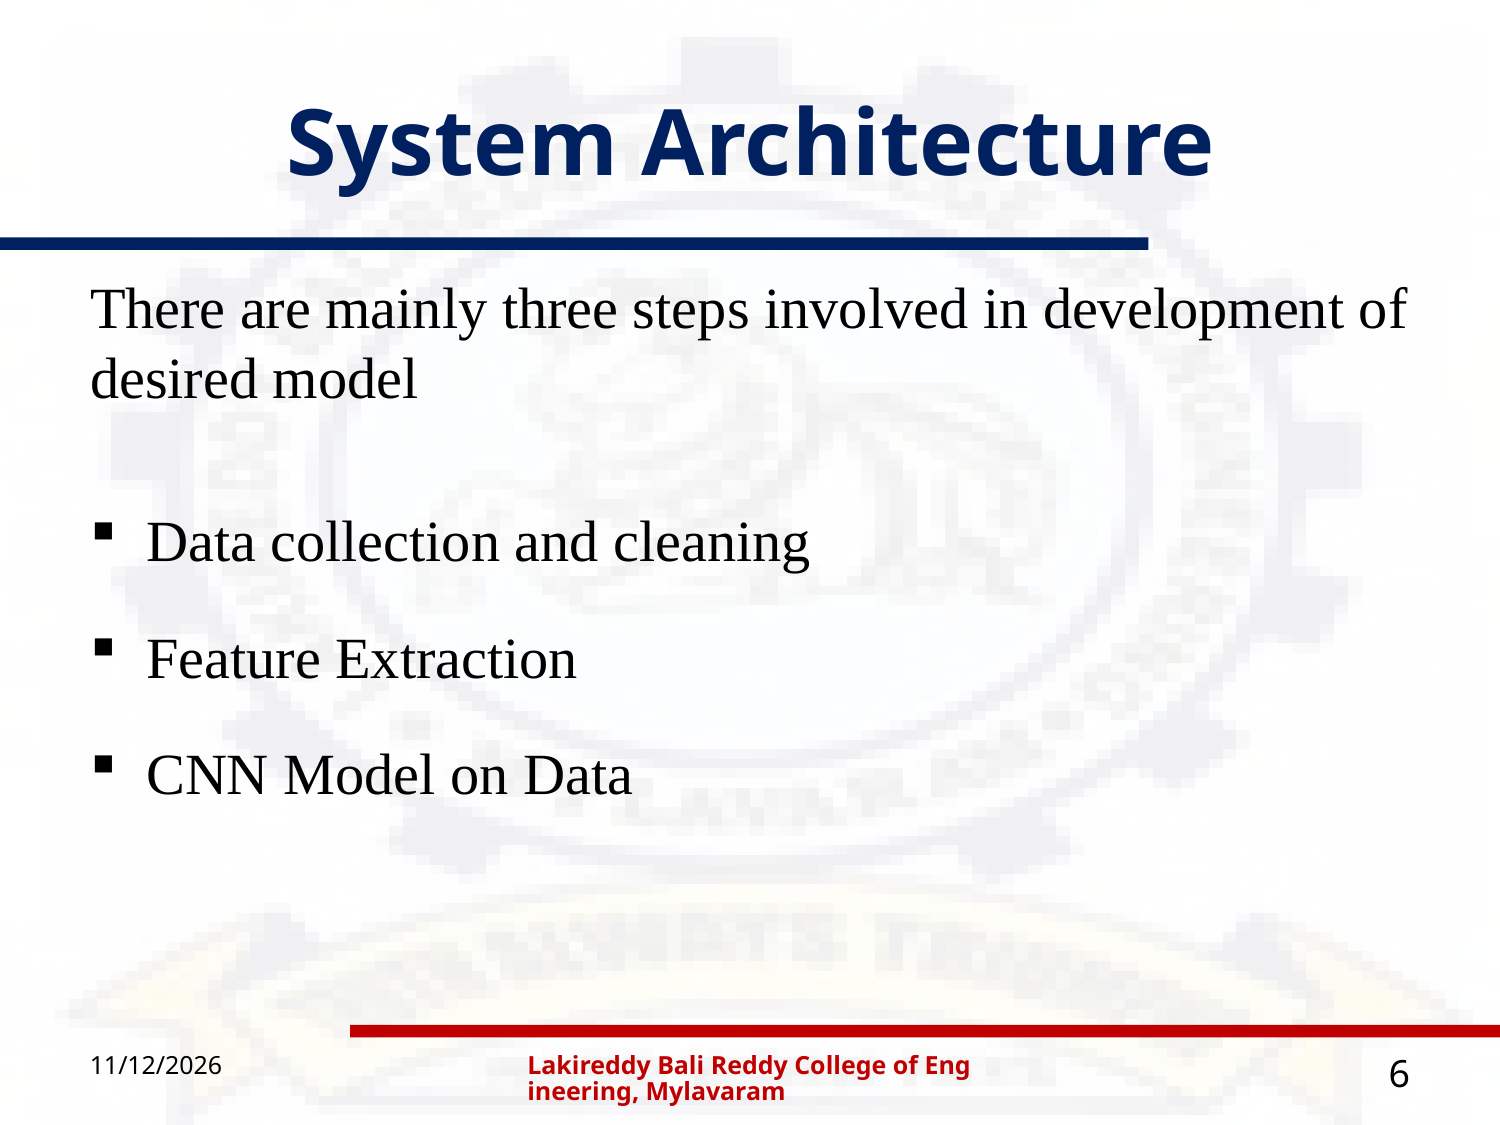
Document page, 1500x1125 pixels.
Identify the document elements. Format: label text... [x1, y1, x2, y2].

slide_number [75, 1042, 425, 1103]
list There are mainly three steps involved in development of desired model Data collection and cleaning Feature Extraction CNN Model on Data [75, 262, 1425, 1005]
title System Architecture [75, 45, 1425, 233]
footer Lakireddy Bali Reddy College of Engineering, Mylavaram [512, 1042, 988, 1103]
slide_number 6 [1074, 1042, 1425, 1103]
